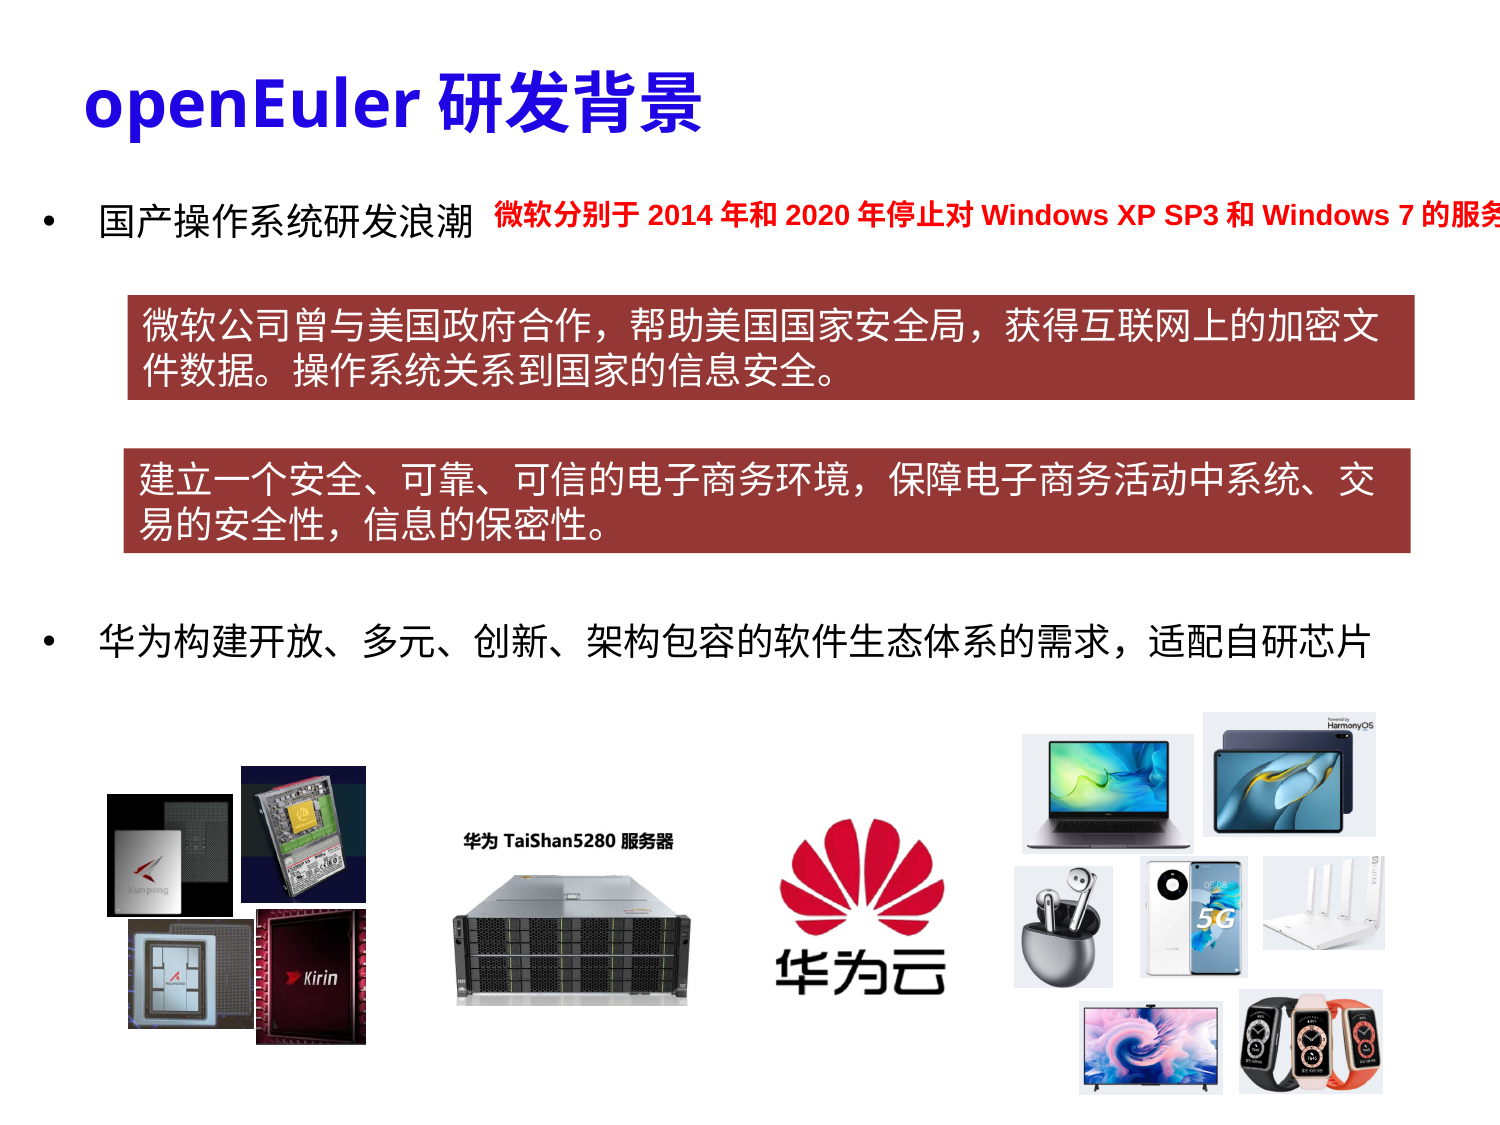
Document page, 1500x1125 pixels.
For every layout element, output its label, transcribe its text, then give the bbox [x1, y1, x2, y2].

picture [1262, 856, 1386, 951]
text_box 微软分别于2014年和2020年停止对Windows XP SP3和Windows 7的服务 [480, 189, 1500, 239]
picture [240, 766, 366, 903]
picture [1203, 712, 1376, 837]
text_box 建立一个安全、可靠、可信的电子商务环境，保障电子商务活动中系统、交易的安全性，信息的保密性。 [123, 448, 1411, 554]
picture [1238, 989, 1383, 1094]
picture [128, 919, 254, 1029]
slide_number [1222, 1042, 1425, 1103]
picture [107, 794, 233, 917]
picture [256, 909, 366, 1046]
picture [756, 796, 970, 1025]
text_box 微软公司曾与美国政府合作，帮助美国国家安全局，获得互联网上的加密文件数据。操作系统关系到国家的信息安全。 [127, 295, 1415, 400]
picture [1014, 866, 1113, 988]
picture [1079, 1001, 1223, 1095]
picture [1022, 733, 1248, 979]
list 国产操作系统研发浪潮 华为构建开放、多元、创新、架构包容的软件生态体系的需求，适配自研芯片 [27, 173, 1459, 916]
picture [442, 827, 696, 1007]
title openEuler研发背景 [68, 47, 1431, 154]
